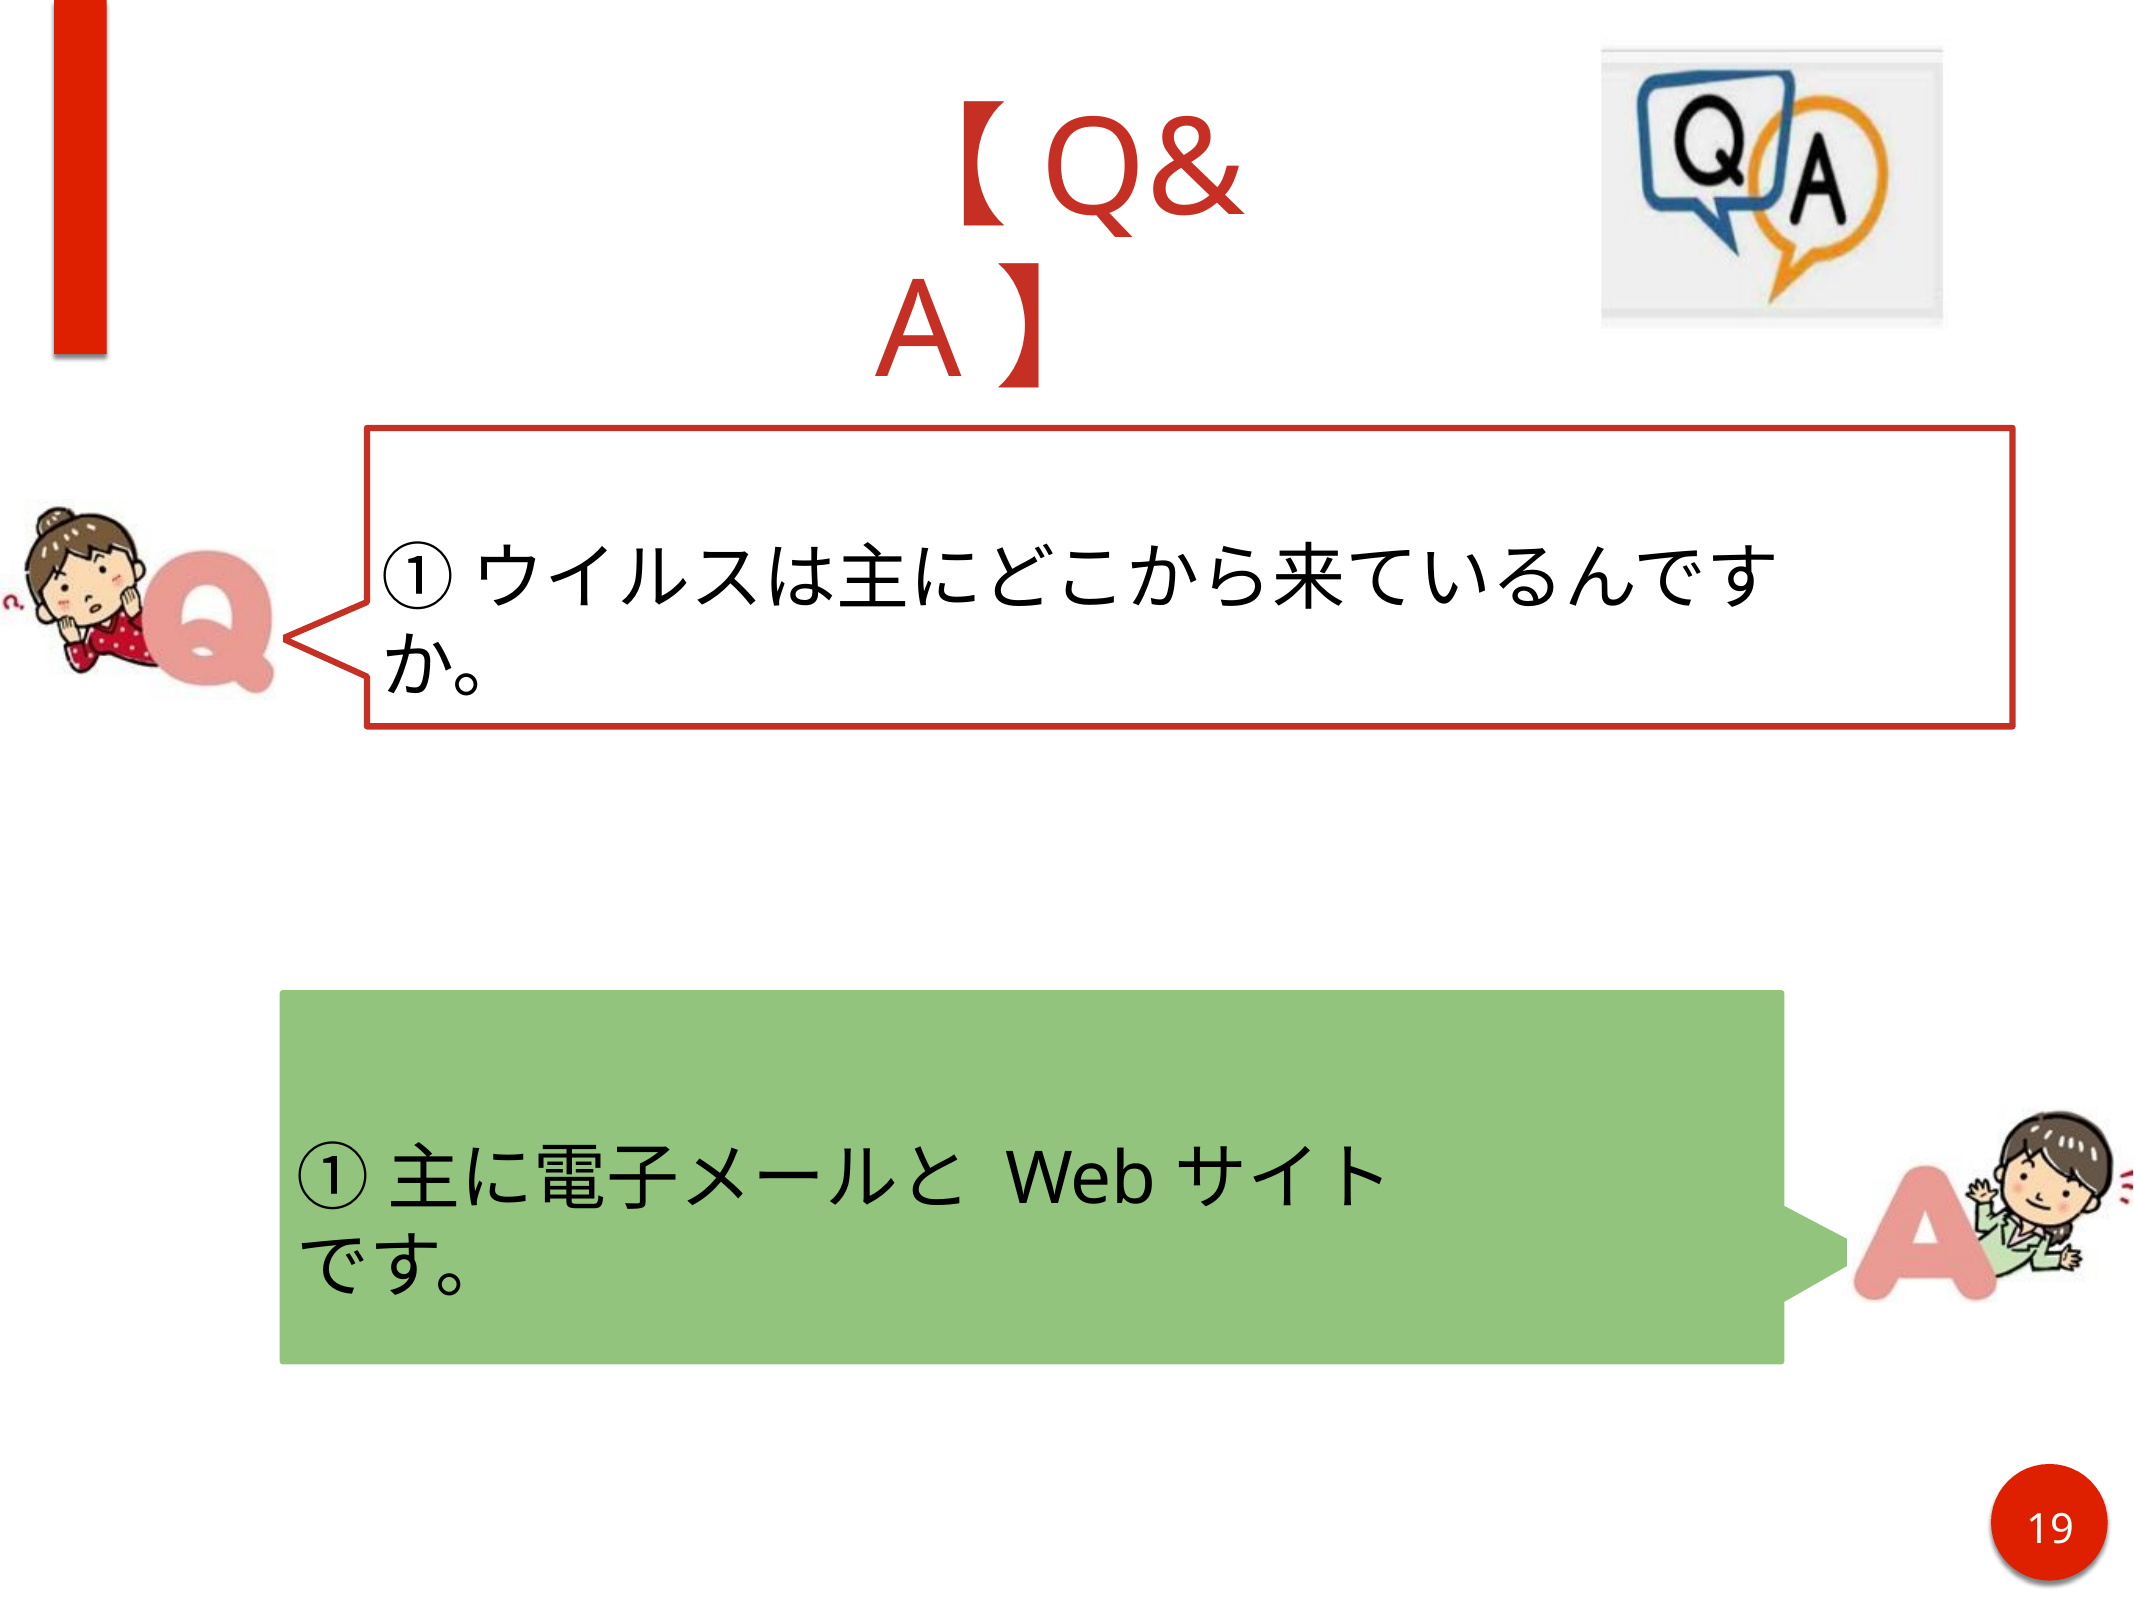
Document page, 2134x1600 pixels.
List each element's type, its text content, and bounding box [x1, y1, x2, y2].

title 【Q&A】 [836, 76, 1298, 404]
picture [1847, 1107, 2134, 1304]
text_box [287, 427, 2013, 727]
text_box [47, 0, 114, 365]
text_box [1984, 1461, 2115, 1592]
picture [1599, 38, 1951, 333]
text_box ①ウイルスは主にどこから来ているんですか。 [378, 528, 1790, 706]
picture [0, 499, 284, 701]
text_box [279, 989, 1869, 1365]
